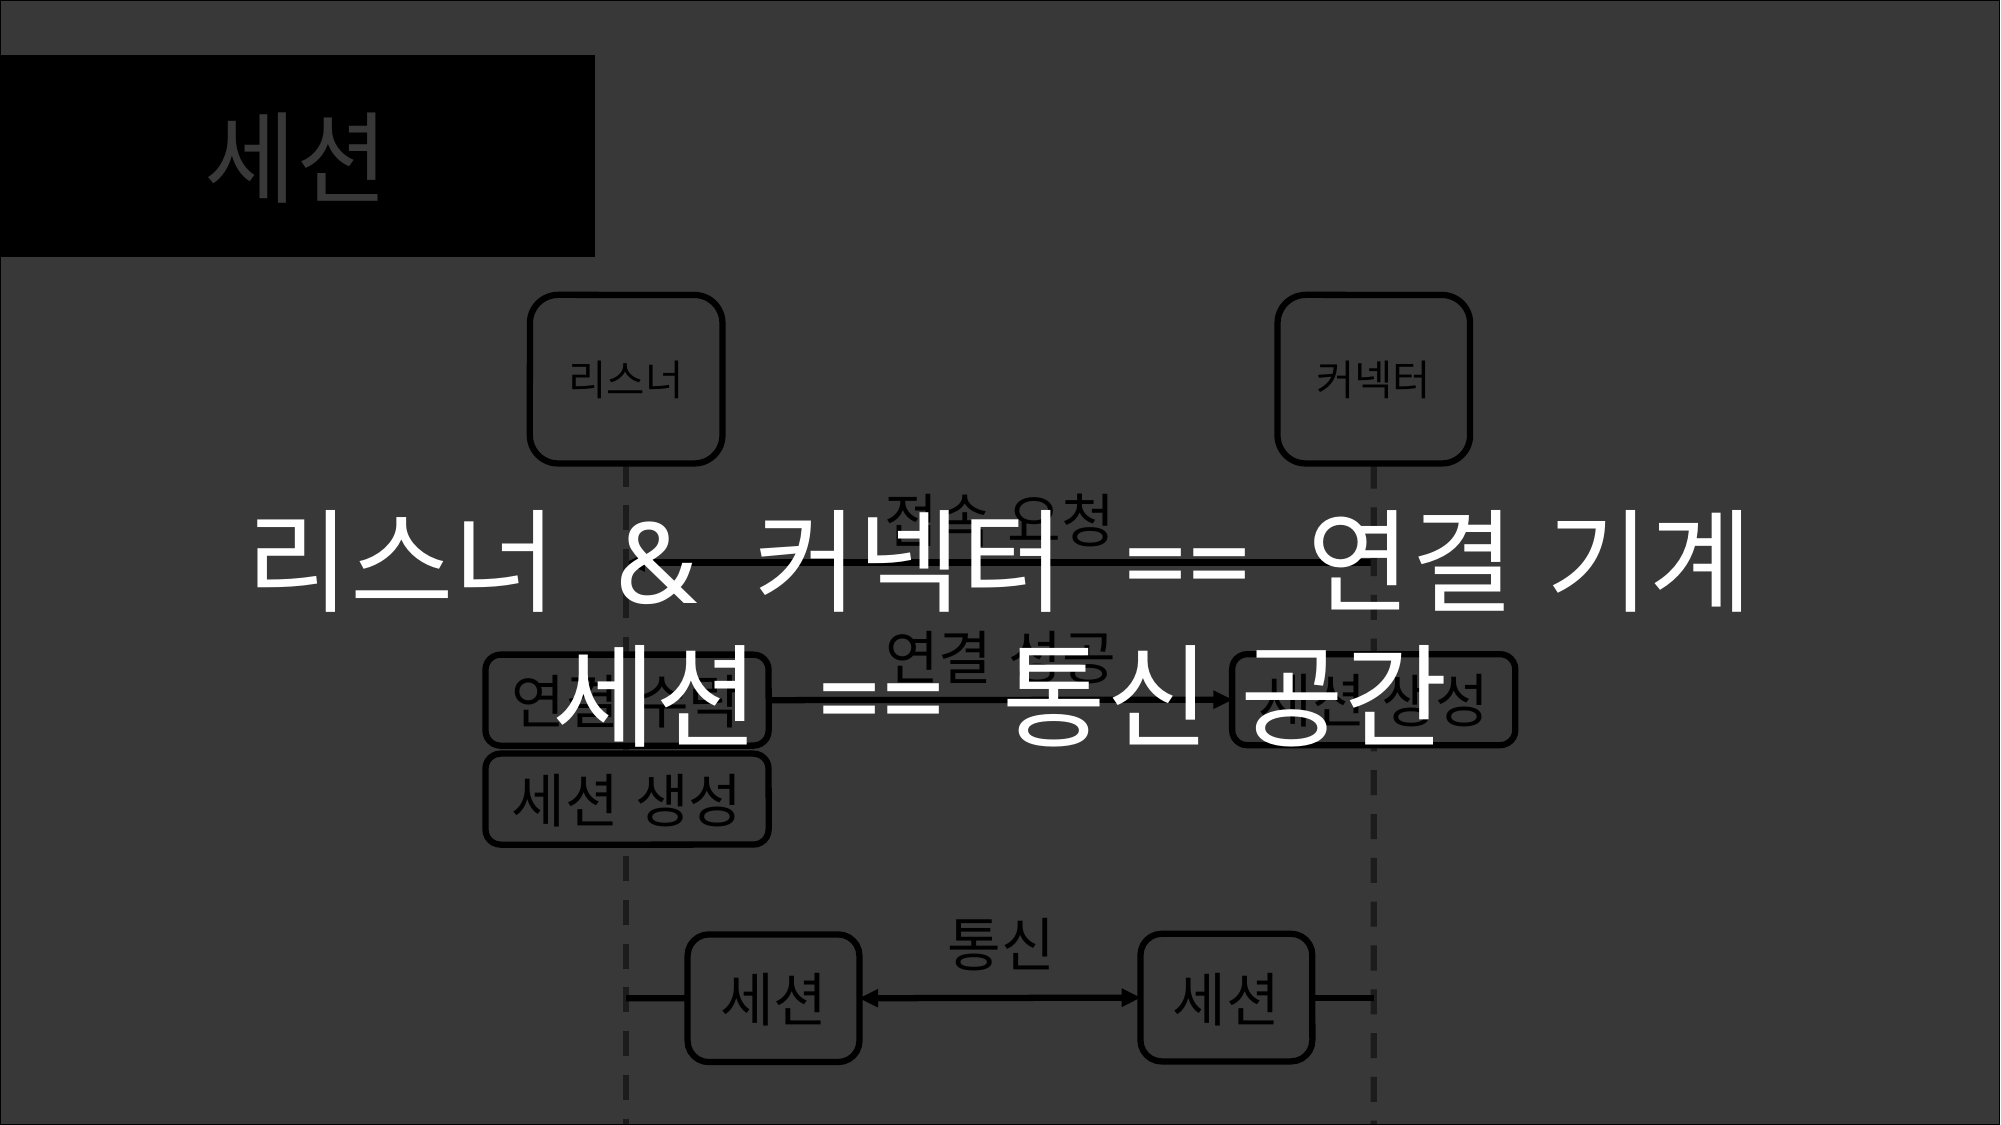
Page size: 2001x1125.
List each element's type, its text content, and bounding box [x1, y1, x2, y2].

text_box 리스너 & 커넥터 == 연결 기계 세션 == 통신 공간 [627, 483, 1373, 562]
text_box 리스너 & 커넥터 == 연결 기계 세션 == 통신 공간 [627, 563, 1373, 769]
text_box 리스너 & 커넥터 == 연결 기계 세션 == 통신 공간 [231, 483, 626, 769]
text_box 리스너 & 커넥터 == 연결 기계 세션 == 통신 공간 [1374, 483, 1769, 769]
text_box [0, 0, 2000, 1125]
